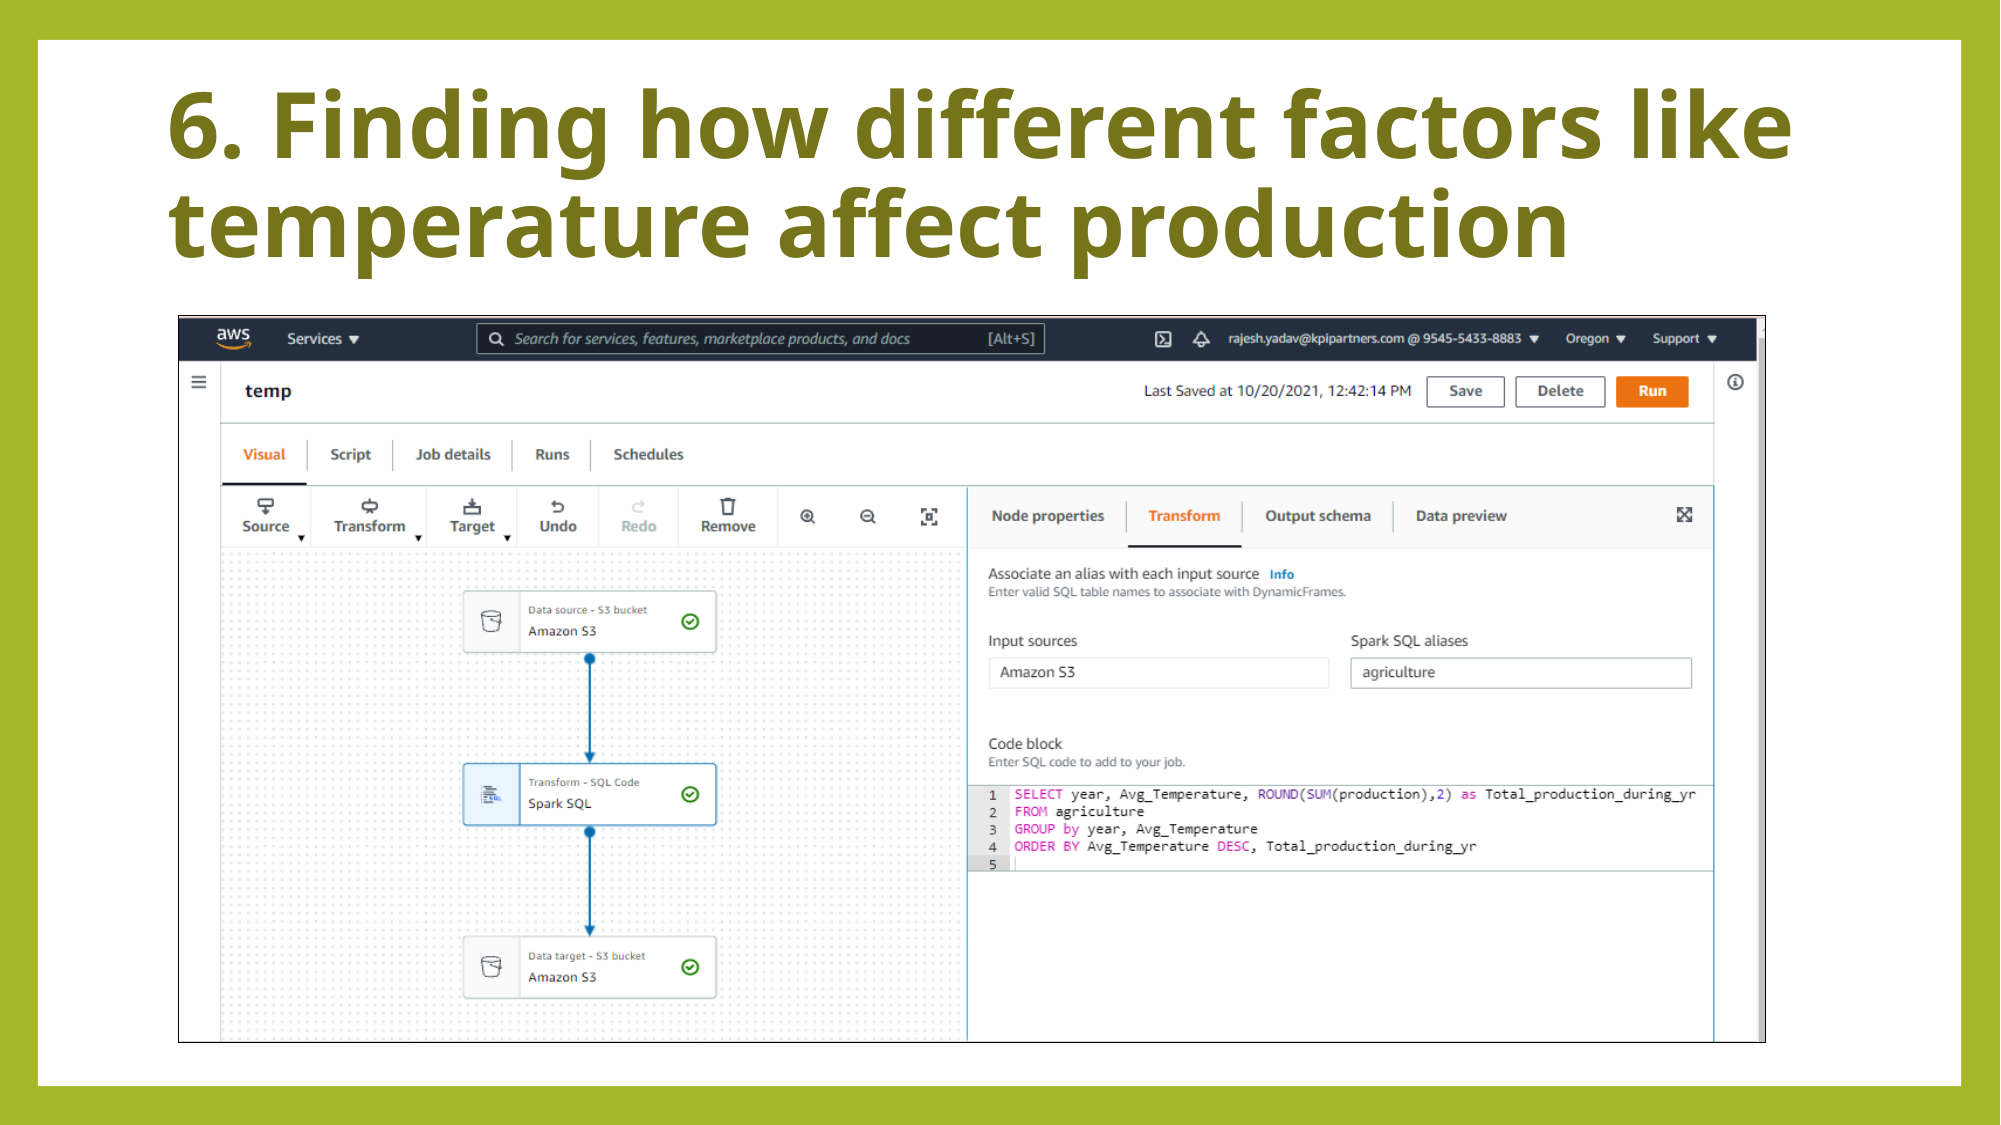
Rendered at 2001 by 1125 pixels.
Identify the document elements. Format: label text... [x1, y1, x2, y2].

picture [178, 314, 1767, 1043]
title 6. Finding how different factors like temperature affect production [152, 66, 1882, 290]
